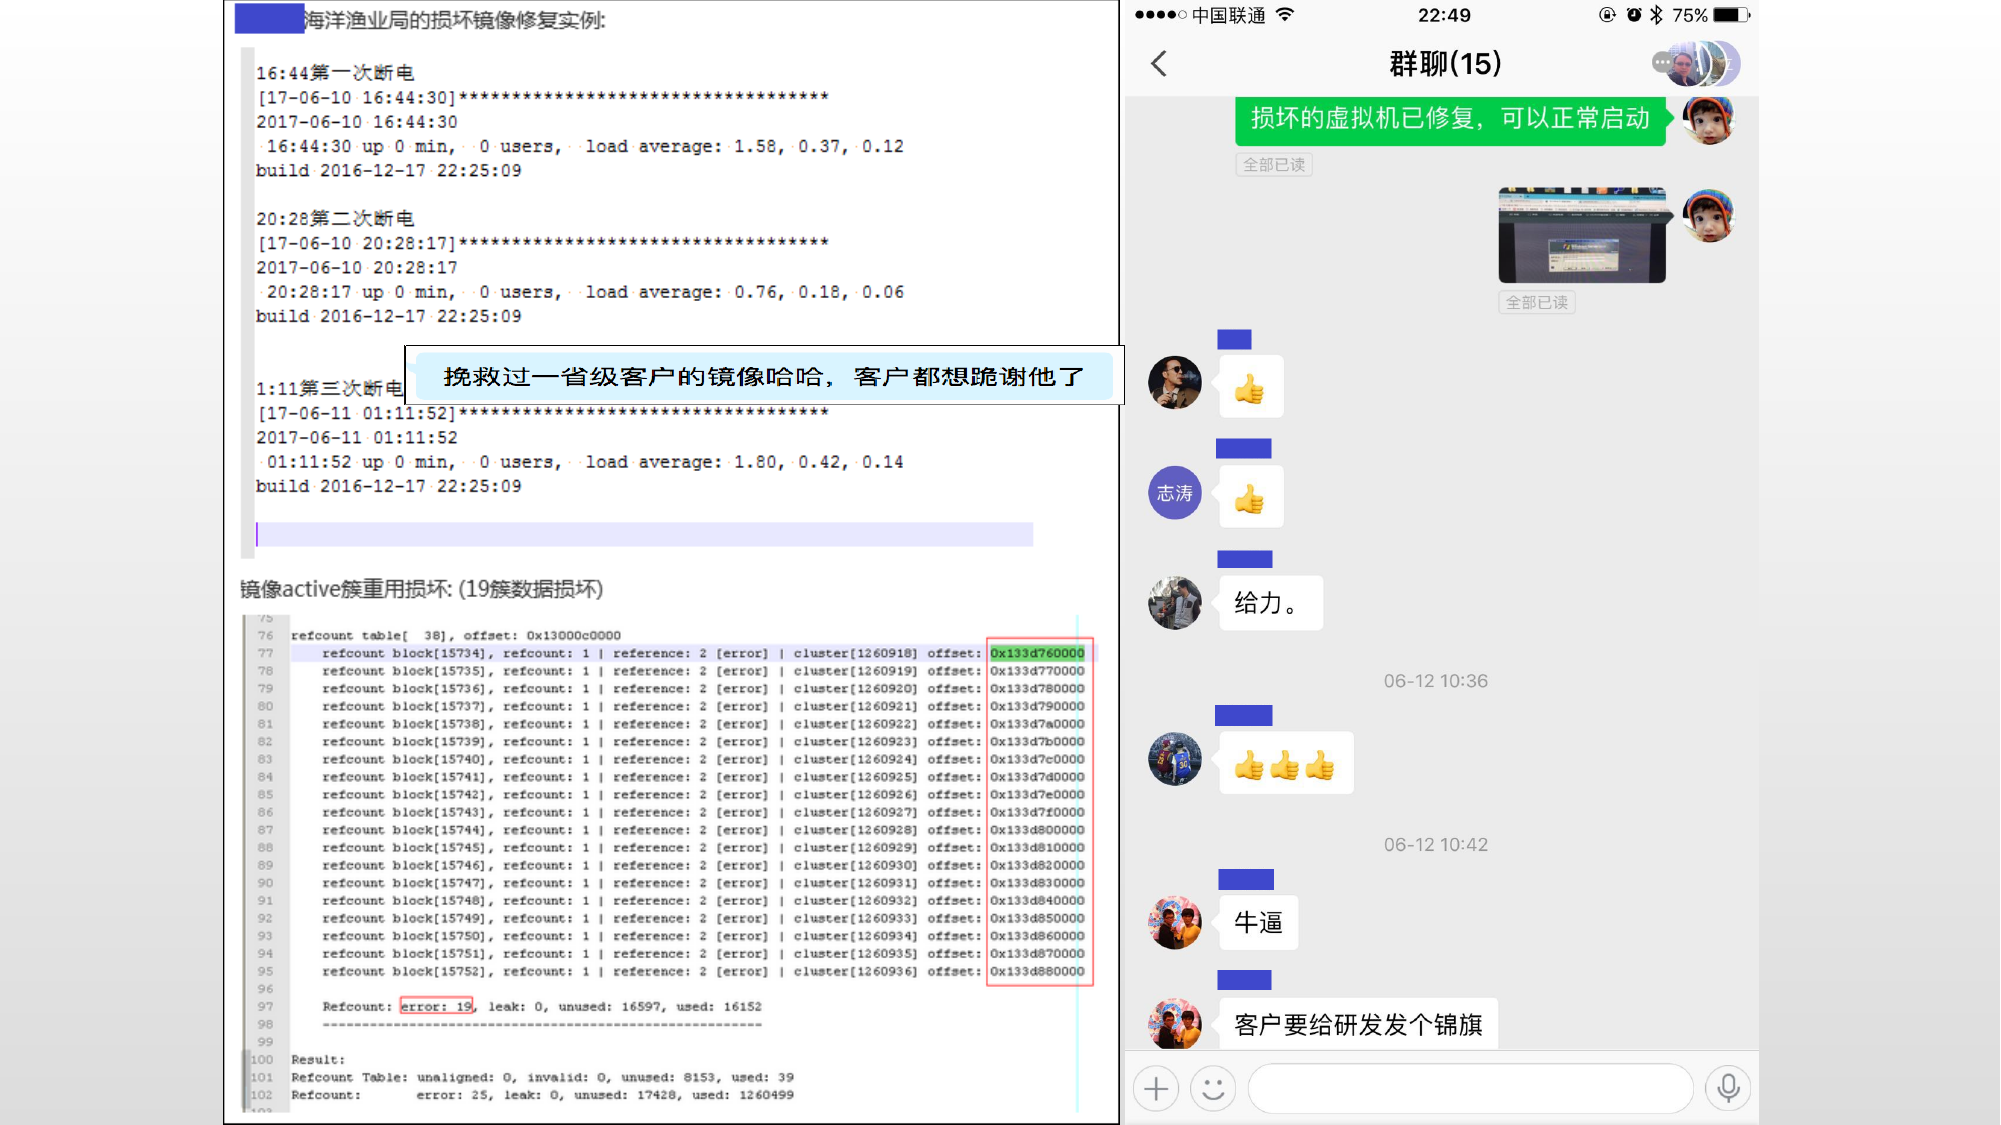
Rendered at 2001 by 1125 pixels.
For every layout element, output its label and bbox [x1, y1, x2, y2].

picture [223, 0, 1759, 1125]
